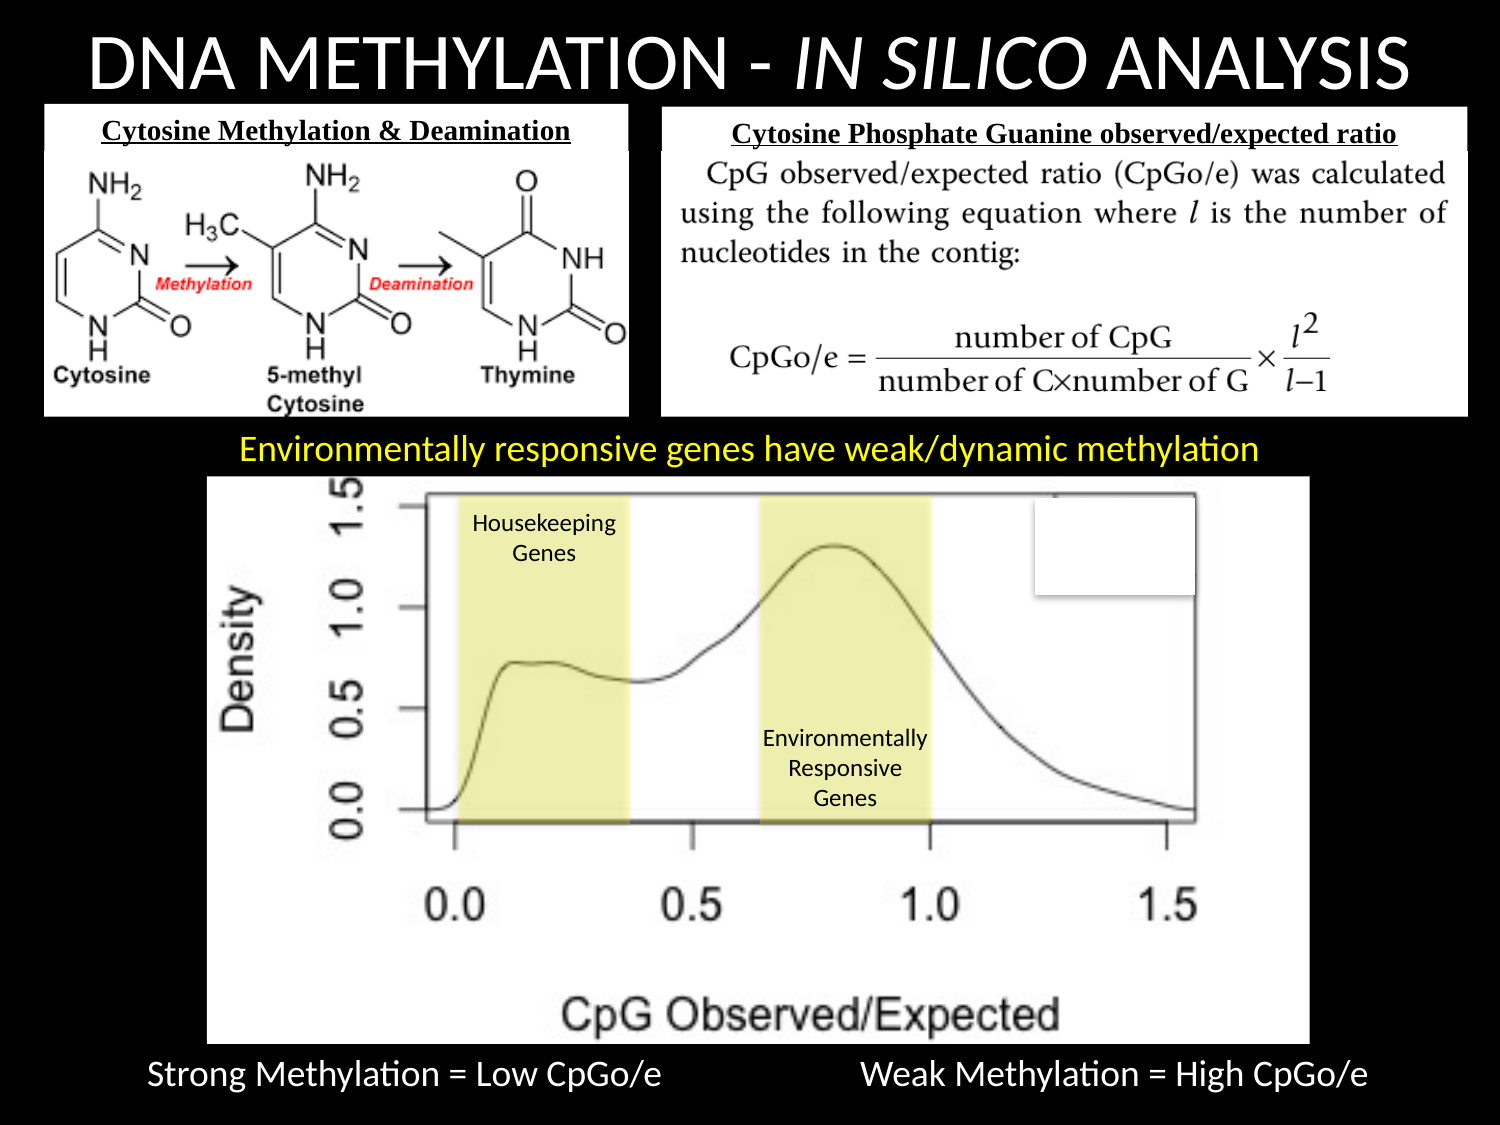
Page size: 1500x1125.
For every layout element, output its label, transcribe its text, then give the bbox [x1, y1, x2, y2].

text_box Cytosine Methylation & Deamination [44, 103, 629, 151]
picture [206, 462, 1310, 1044]
text_box Environmentally responsive genes have weak/dynamic methylation [0, 416, 1500, 477]
title DNA METHYLATION - IN SILICO ANALYSIS [0, 0, 1500, 114]
picture [661, 151, 1468, 418]
text_box Weak Methylation = High CpGo/e [845, 1041, 1428, 1102]
picture [44, 151, 629, 417]
text_box Strong Methylation = Low CpGo/e [132, 1041, 678, 1102]
text_box Cytosine Phosphate Guanine observed/expected ratio [661, 106, 1468, 151]
